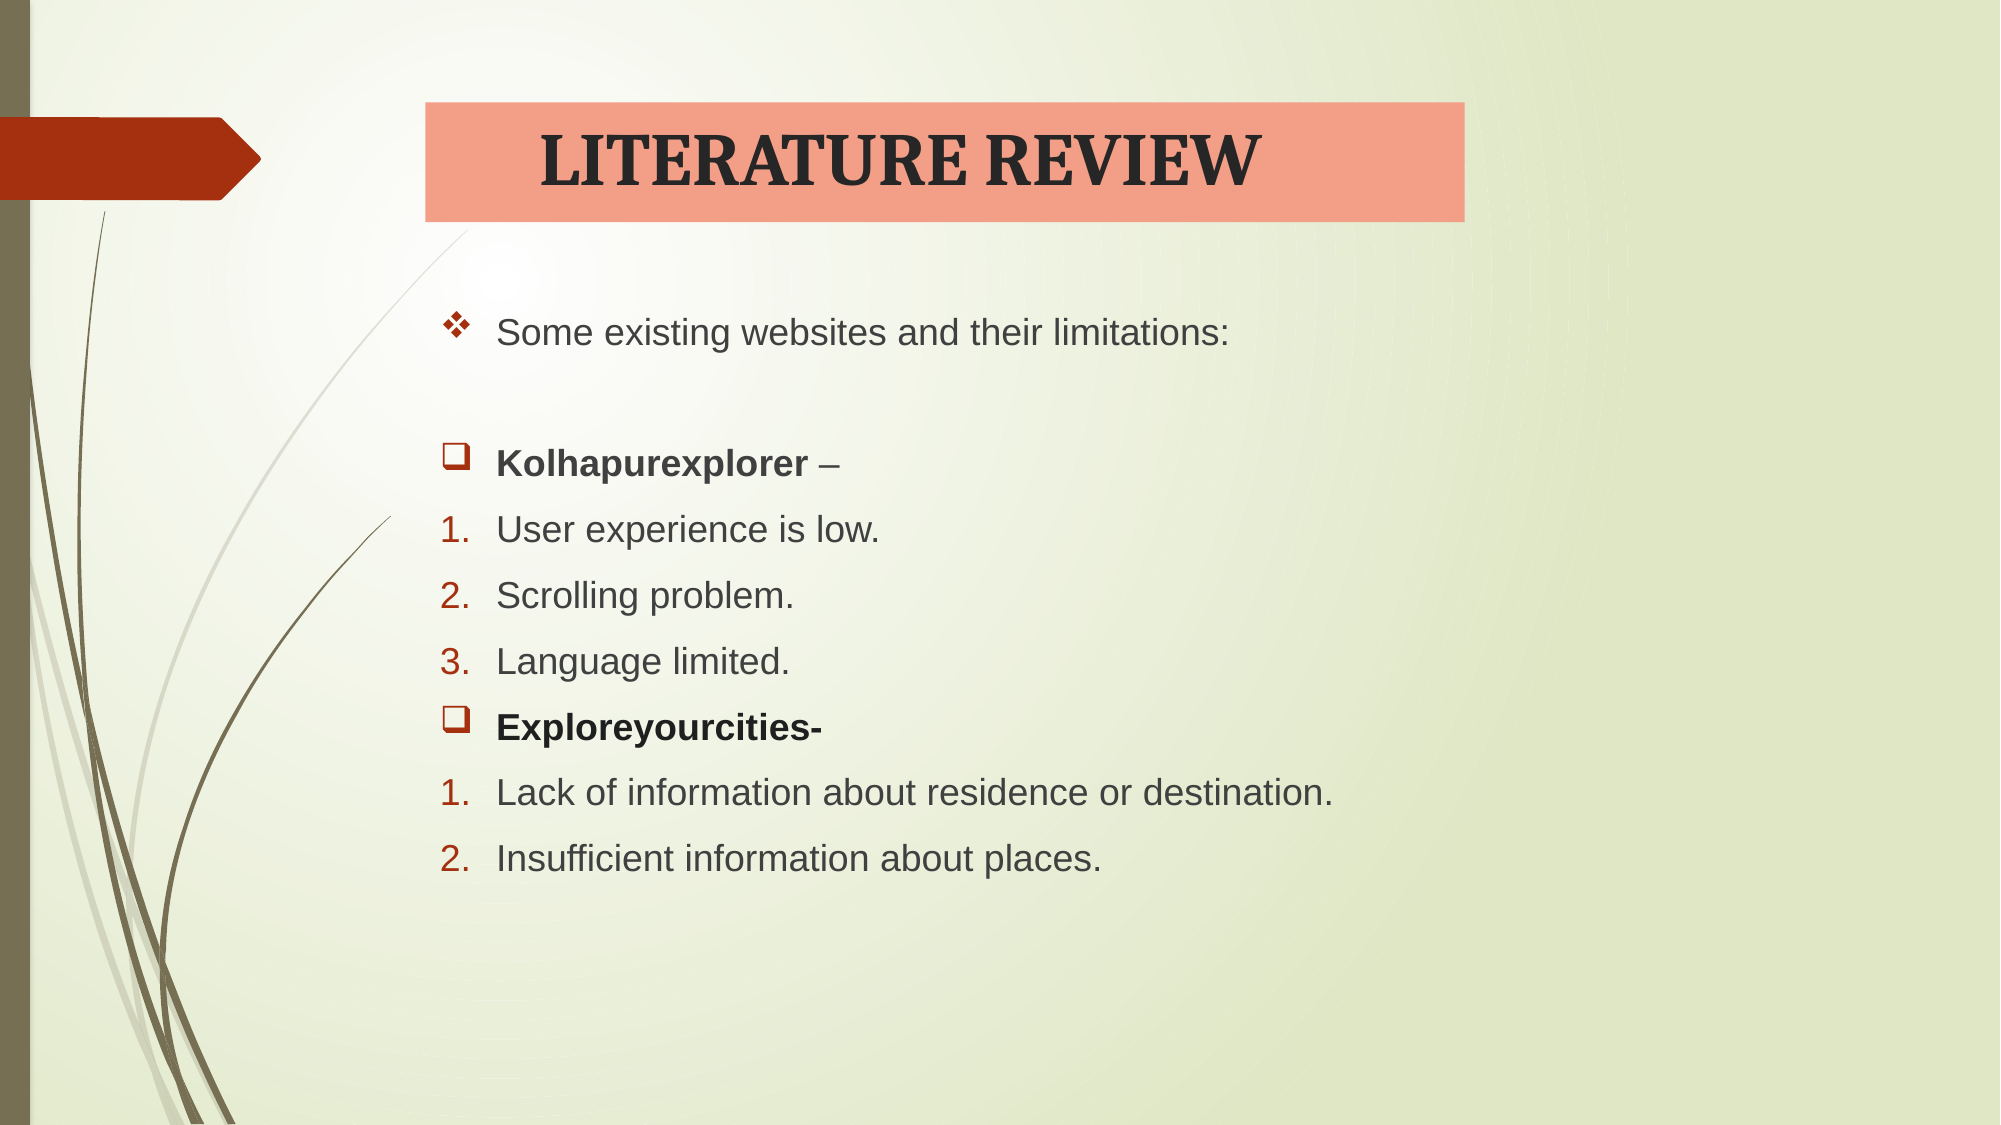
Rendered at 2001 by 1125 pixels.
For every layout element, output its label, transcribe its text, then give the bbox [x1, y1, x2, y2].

title LITERATURE REVIEW [425, 102, 1465, 223]
list Some existing websites and their limitations: Kolhapurexplorer – User experience is low. Scrolling problem. Language limited. Exploreyourcities- Lack of information about residence or destination. Insufficient information about places. [424, 299, 1888, 962]
